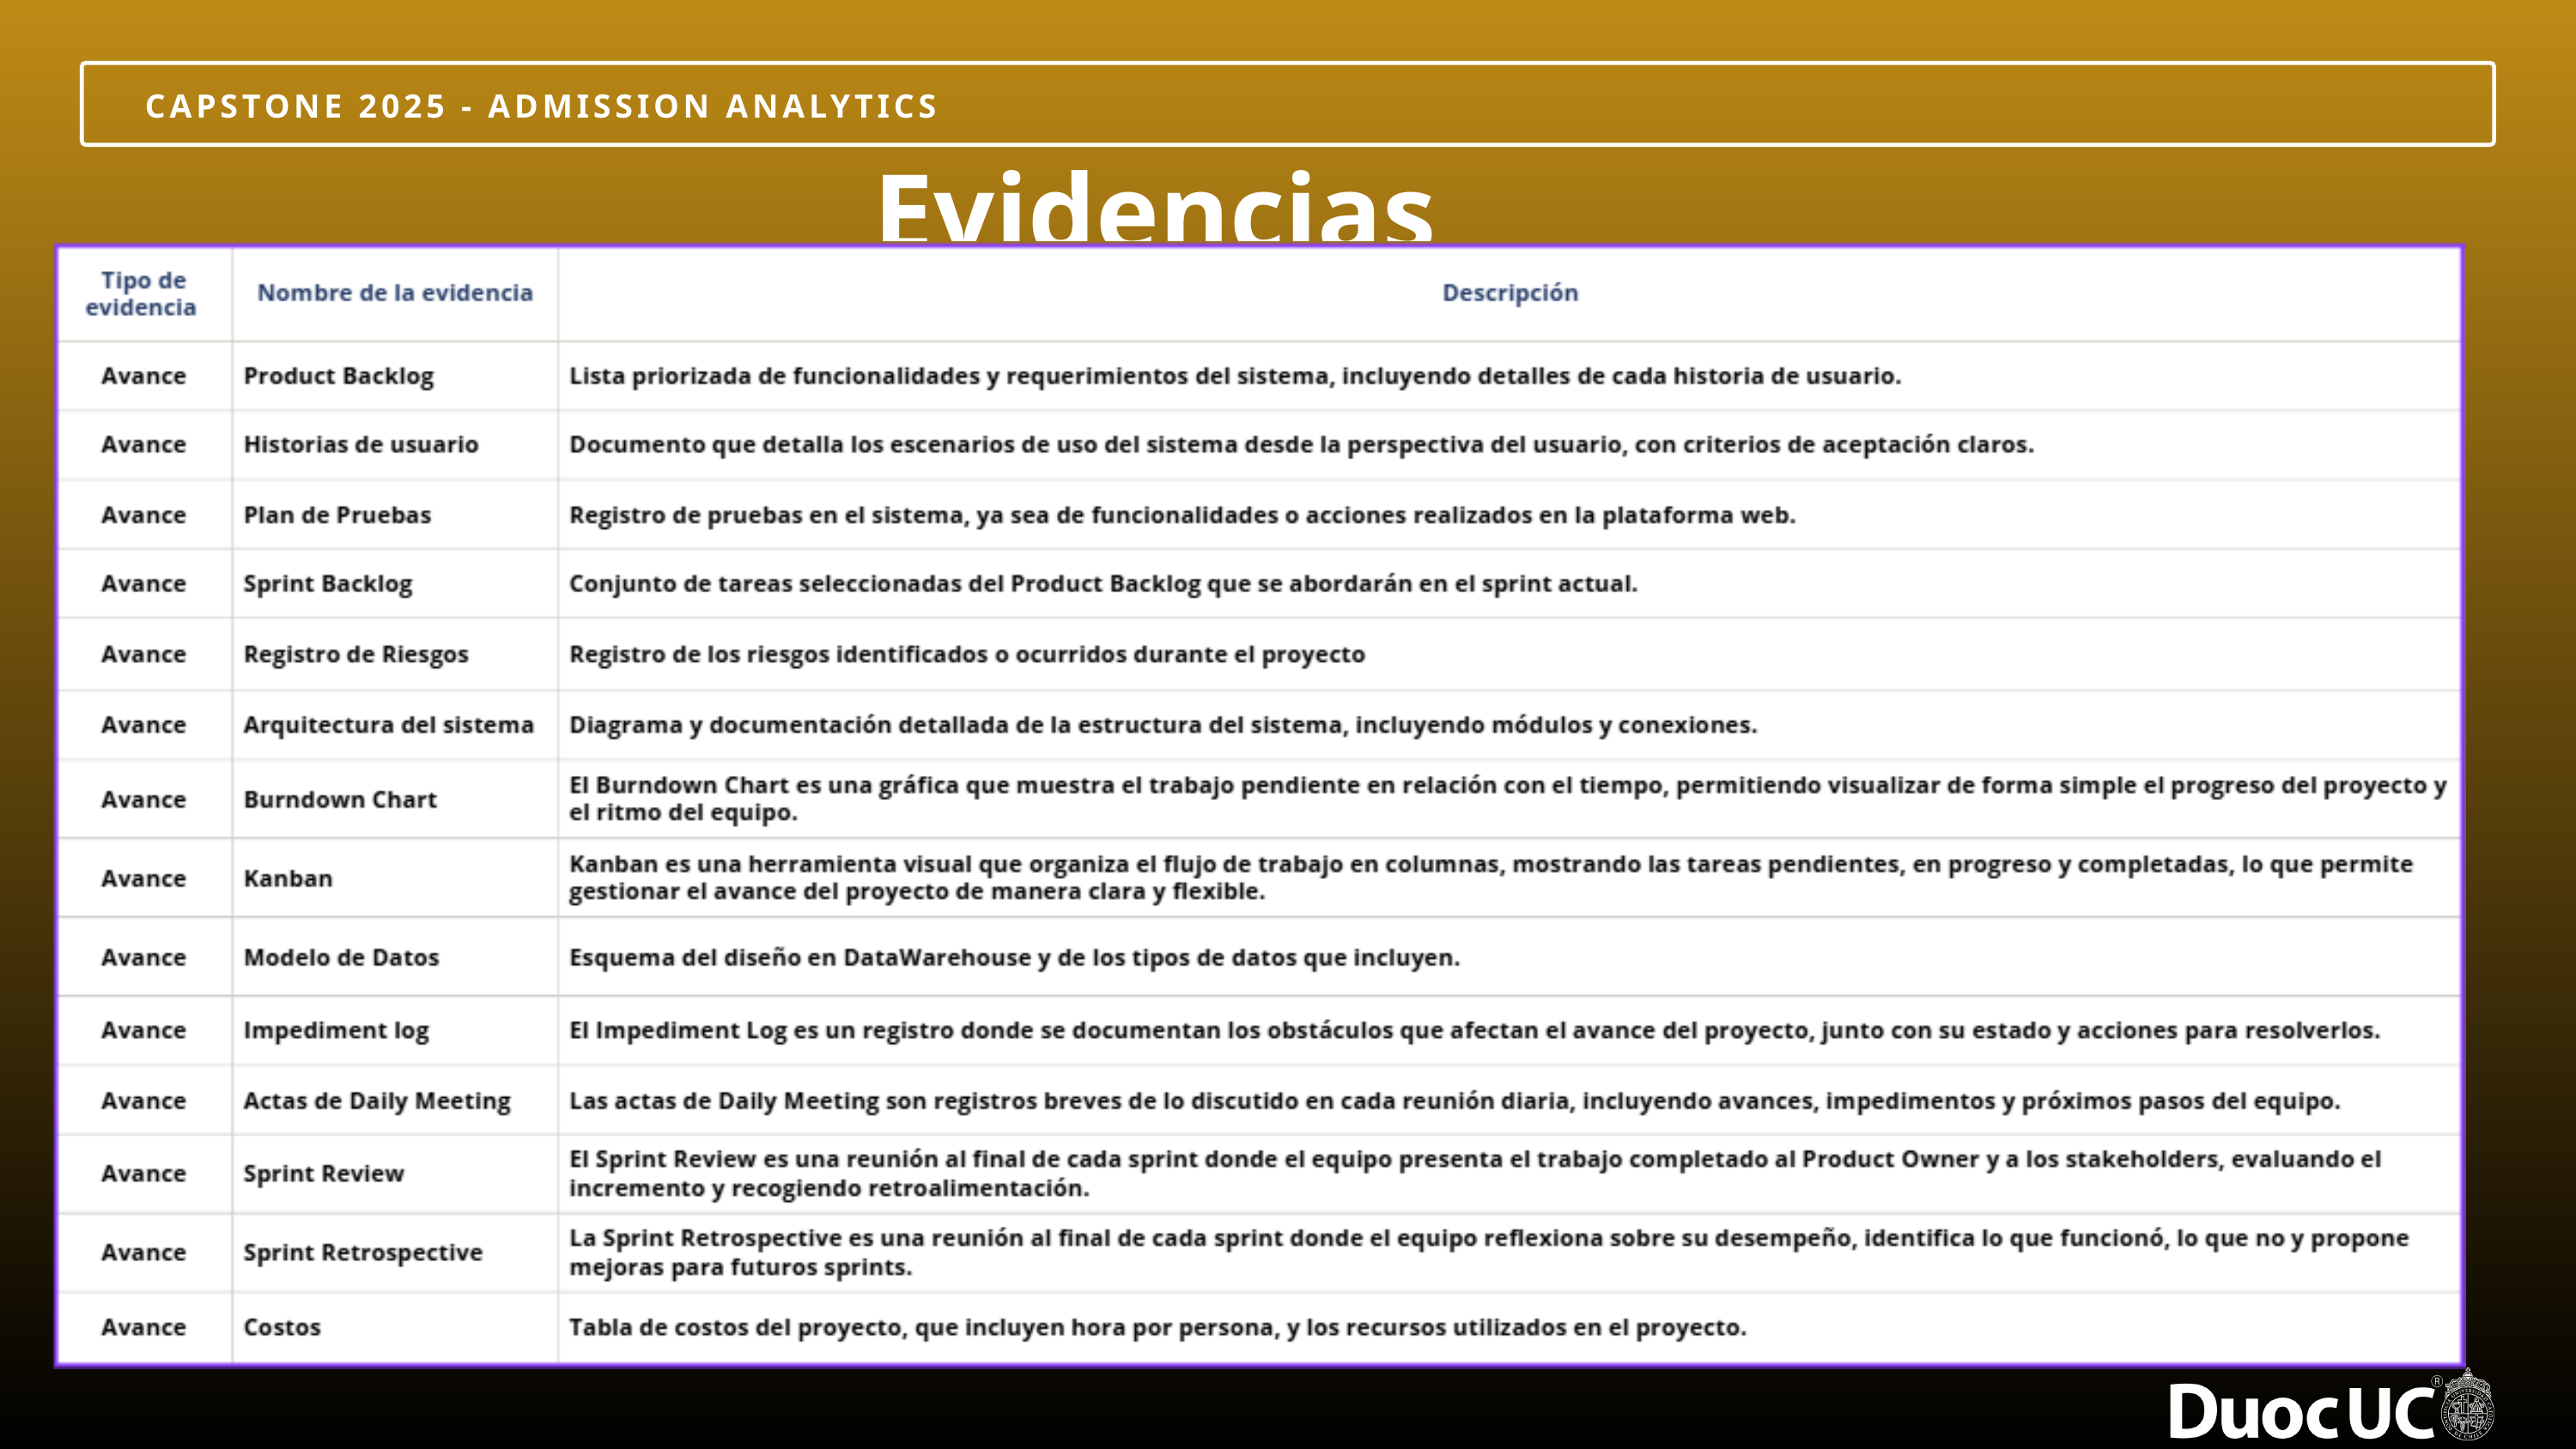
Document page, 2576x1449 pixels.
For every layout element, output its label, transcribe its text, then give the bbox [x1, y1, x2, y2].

text_box [2170, 1367, 2494, 1440]
text_box Evidencias [771, 155, 1540, 239]
picture [53, 241, 2466, 1369]
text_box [82, 62, 2494, 145]
